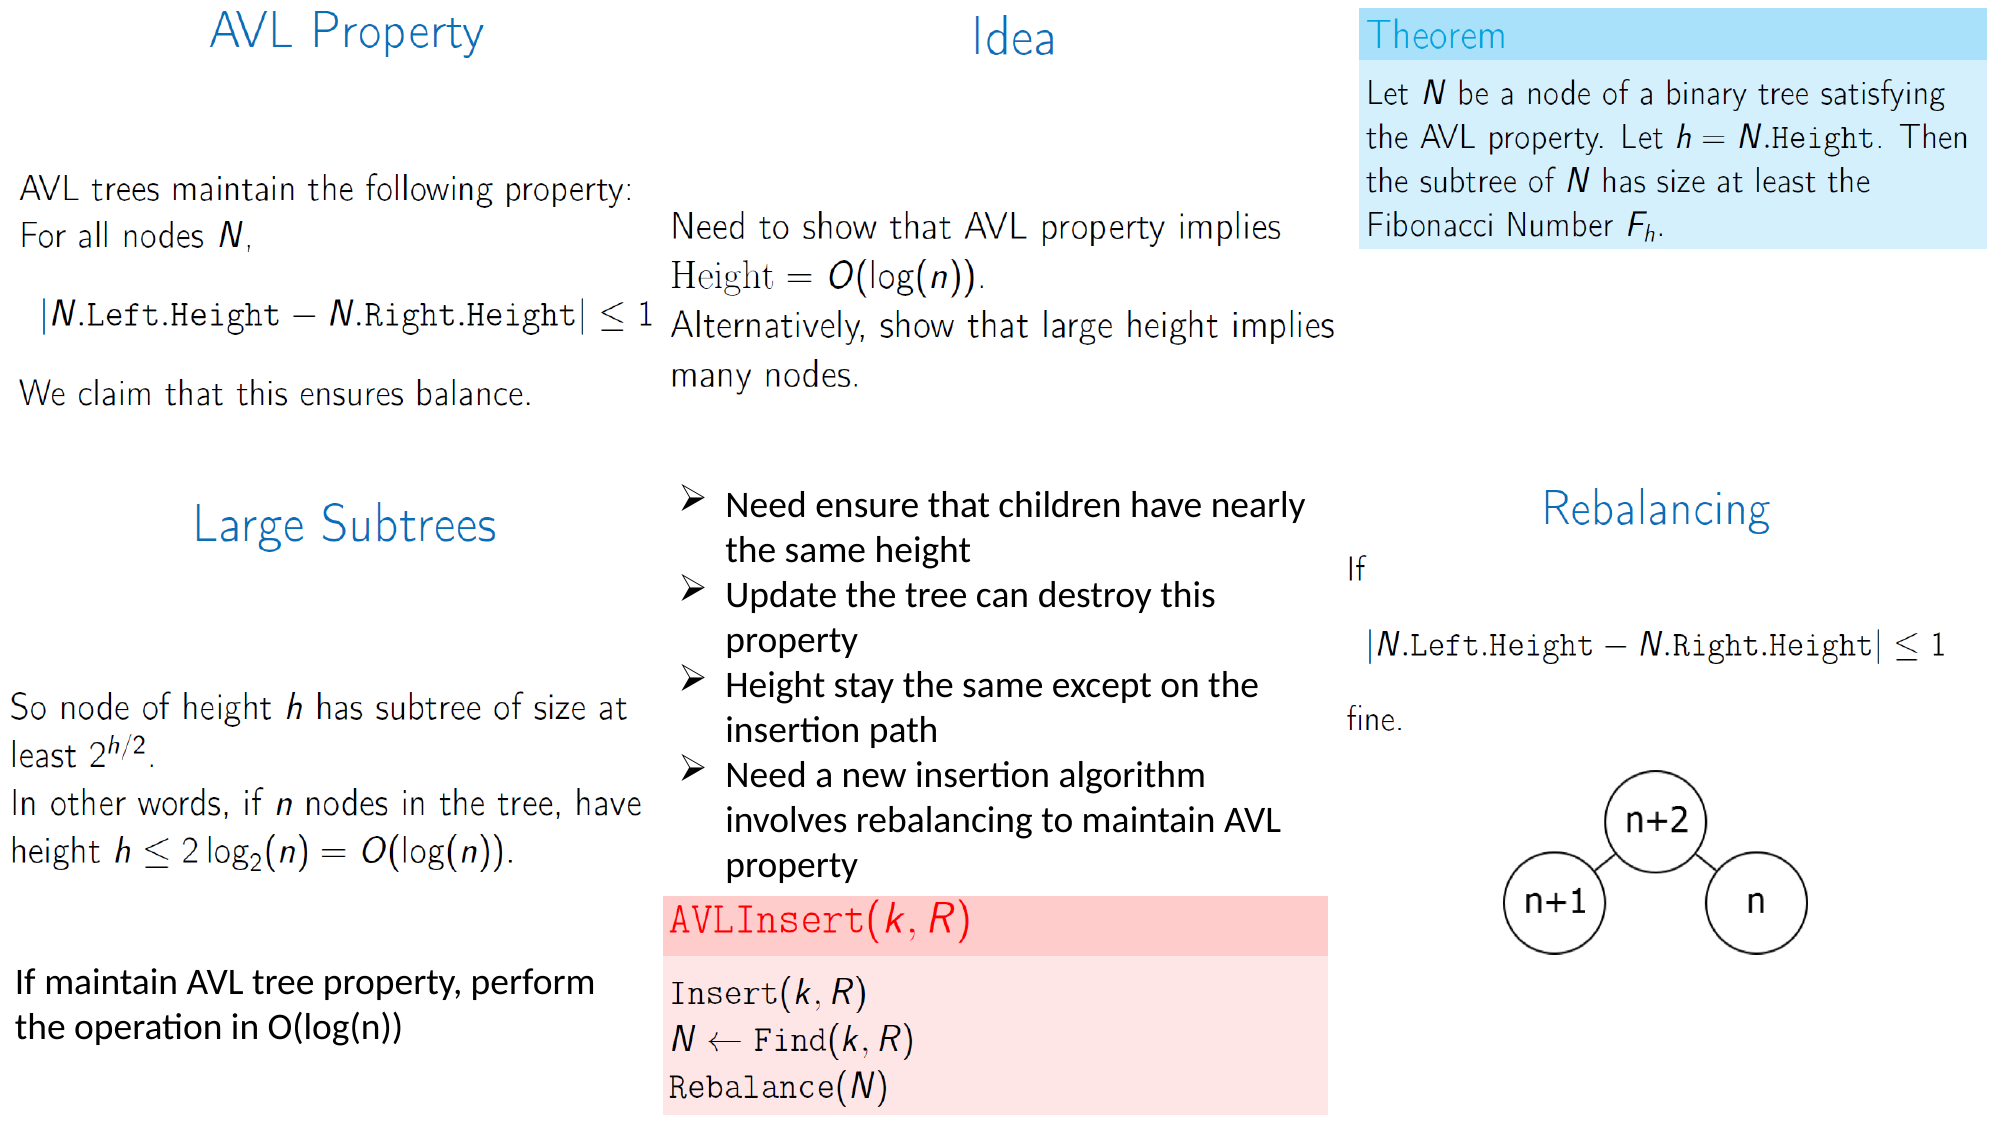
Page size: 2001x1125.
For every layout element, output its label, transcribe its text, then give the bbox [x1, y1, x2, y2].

picture [1359, 8, 1987, 249]
picture [0, 491, 1328, 1115]
picture [663, 0, 1349, 466]
text_box Need ensure that children have nearly the same height Update the tree can destroy this property Height stay the same except on the insertion path Need a new insertion algorithm involves rebalancing to maintain AVL property [663, 472, 1326, 893]
picture [1330, 472, 1987, 987]
picture [0, 0, 657, 466]
text_box If maintain AVL tree property, perform the operation in O(log(n)) [0, 950, 641, 1055]
